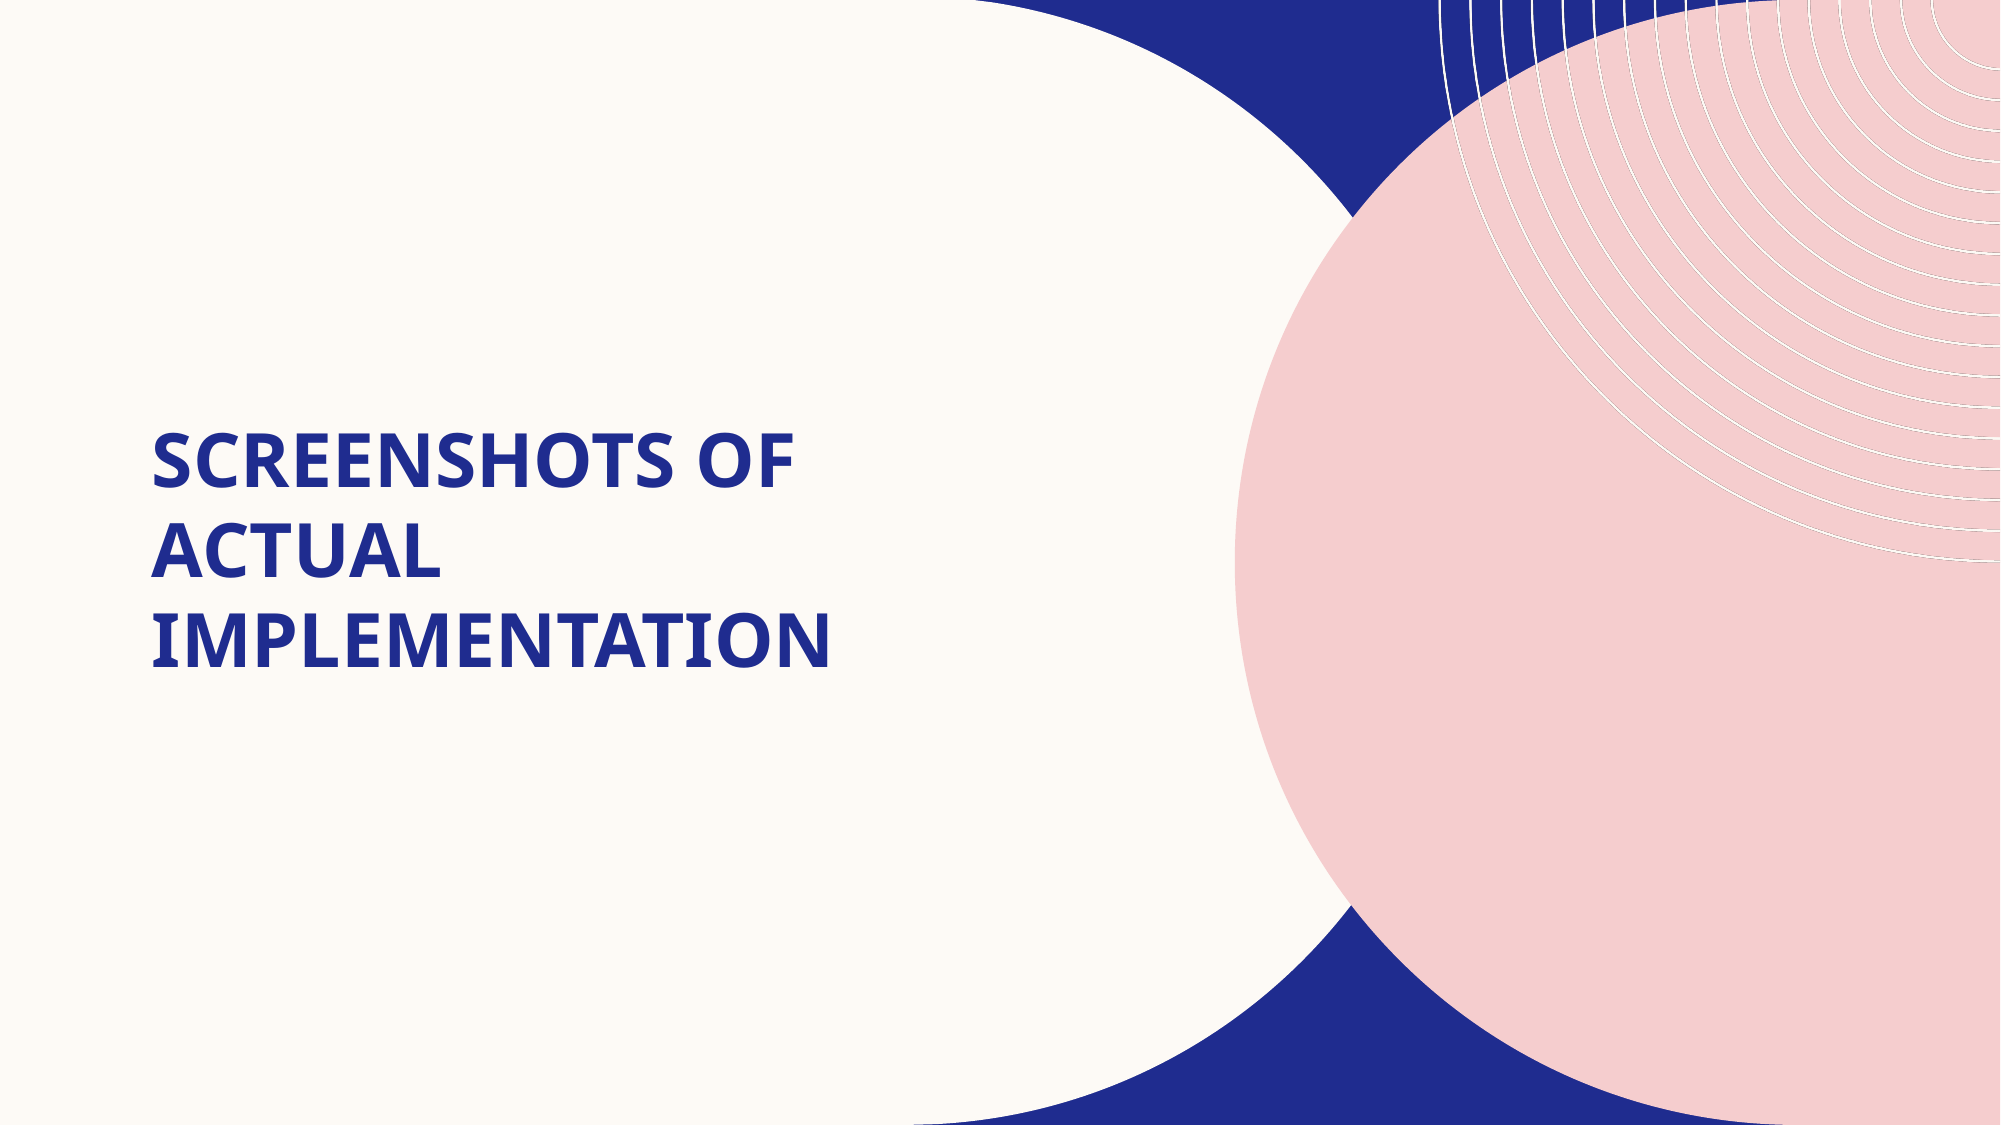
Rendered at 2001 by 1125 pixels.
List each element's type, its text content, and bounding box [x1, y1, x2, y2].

picture [1438, 0, 2001, 563]
title Screenshots of actual implementation [136, 235, 1075, 683]
